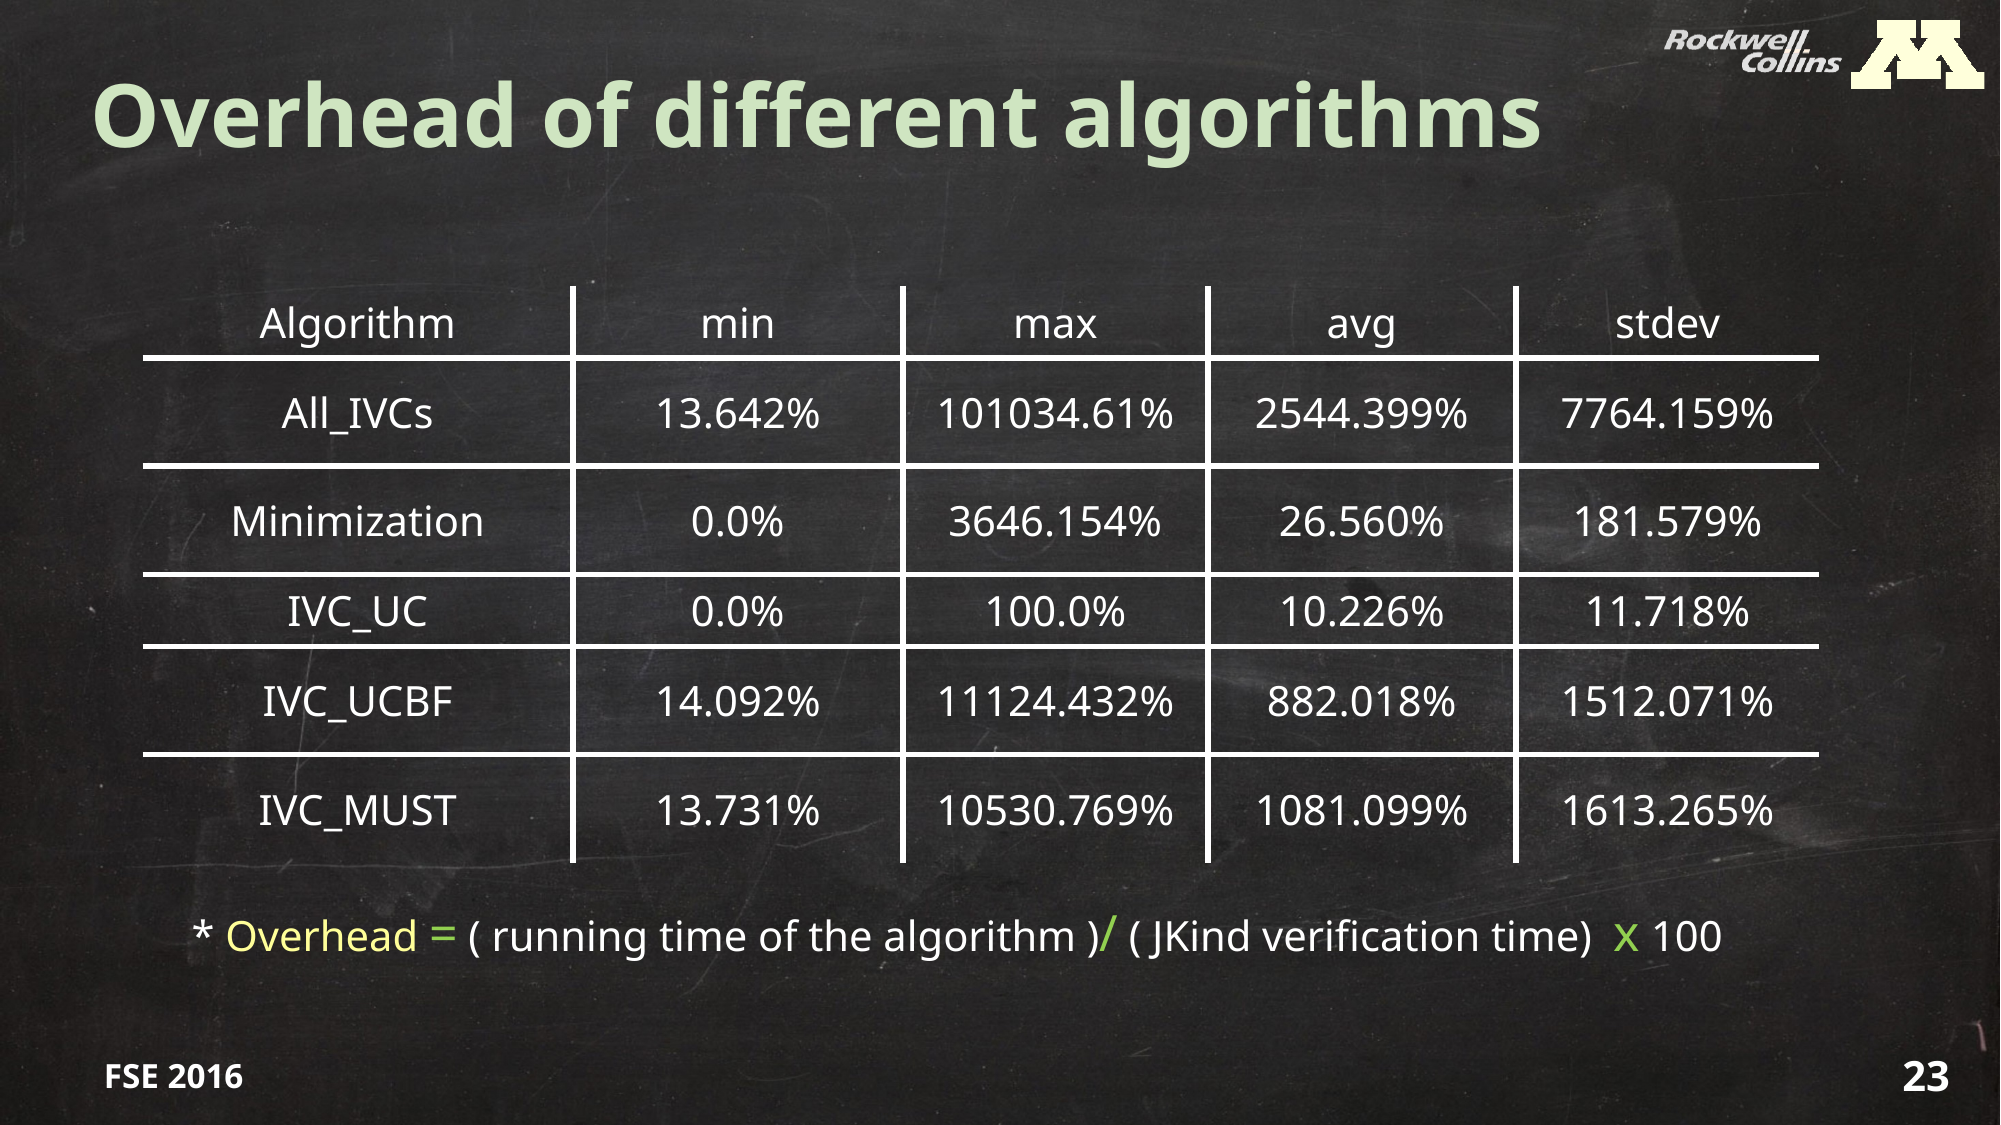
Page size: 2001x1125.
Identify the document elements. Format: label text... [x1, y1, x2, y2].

table_cell IVC_UC [143, 577, 570, 644]
slide_number 23 [1853, 1048, 1966, 1109]
table_header min [576, 286, 900, 355]
table_cell 0.0% [576, 577, 900, 644]
table_cell 1081.099% [1211, 757, 1513, 863]
table_cell 101034.61% [906, 361, 1205, 463]
text_box * Overhead = ( running time of the algorithm )/ ( JKind verification time) x 100 [176, 893, 1738, 969]
table_header stdev [1519, 286, 1819, 355]
table_cell IVC_MUST [143, 757, 570, 863]
table_cell 3646.154% [906, 469, 1205, 572]
table_header max [906, 286, 1205, 355]
table_cell 10.226% [1211, 577, 1513, 644]
table_header Algorithm [143, 286, 570, 355]
title Overhead of different algorithms [75, 36, 1702, 204]
table_cell 11124.432% [906, 649, 1205, 752]
table_cell 13.731% [576, 757, 900, 863]
table_cell 100.0% [906, 577, 1205, 644]
footer FSE 2016 [88, 1047, 1408, 1109]
picture [0, 0, 2000, 1125]
table_cell 2544.399% [1211, 361, 1513, 463]
table_header avg [1211, 286, 1513, 355]
table_cell 13.642% [576, 361, 900, 463]
table_cell Minimization [143, 469, 570, 572]
table_cell 26.560% [1211, 469, 1513, 572]
table_cell 7764.159% [1519, 361, 1819, 463]
table_cell 0.0% [576, 469, 900, 572]
table_cell 14.092% [576, 649, 900, 752]
table_cell 181.579% [1519, 469, 1819, 572]
table_cell 882.018% [1211, 649, 1513, 752]
table_cell 1512.071% [1519, 649, 1819, 752]
table_cell 1613.265% [1519, 757, 1819, 863]
table_cell IVC_UCBF [143, 649, 570, 752]
table_cell All_IVCs [143, 361, 570, 463]
table_cell 10530.769% [906, 757, 1205, 863]
table_cell 11.718% [1519, 577, 1819, 644]
